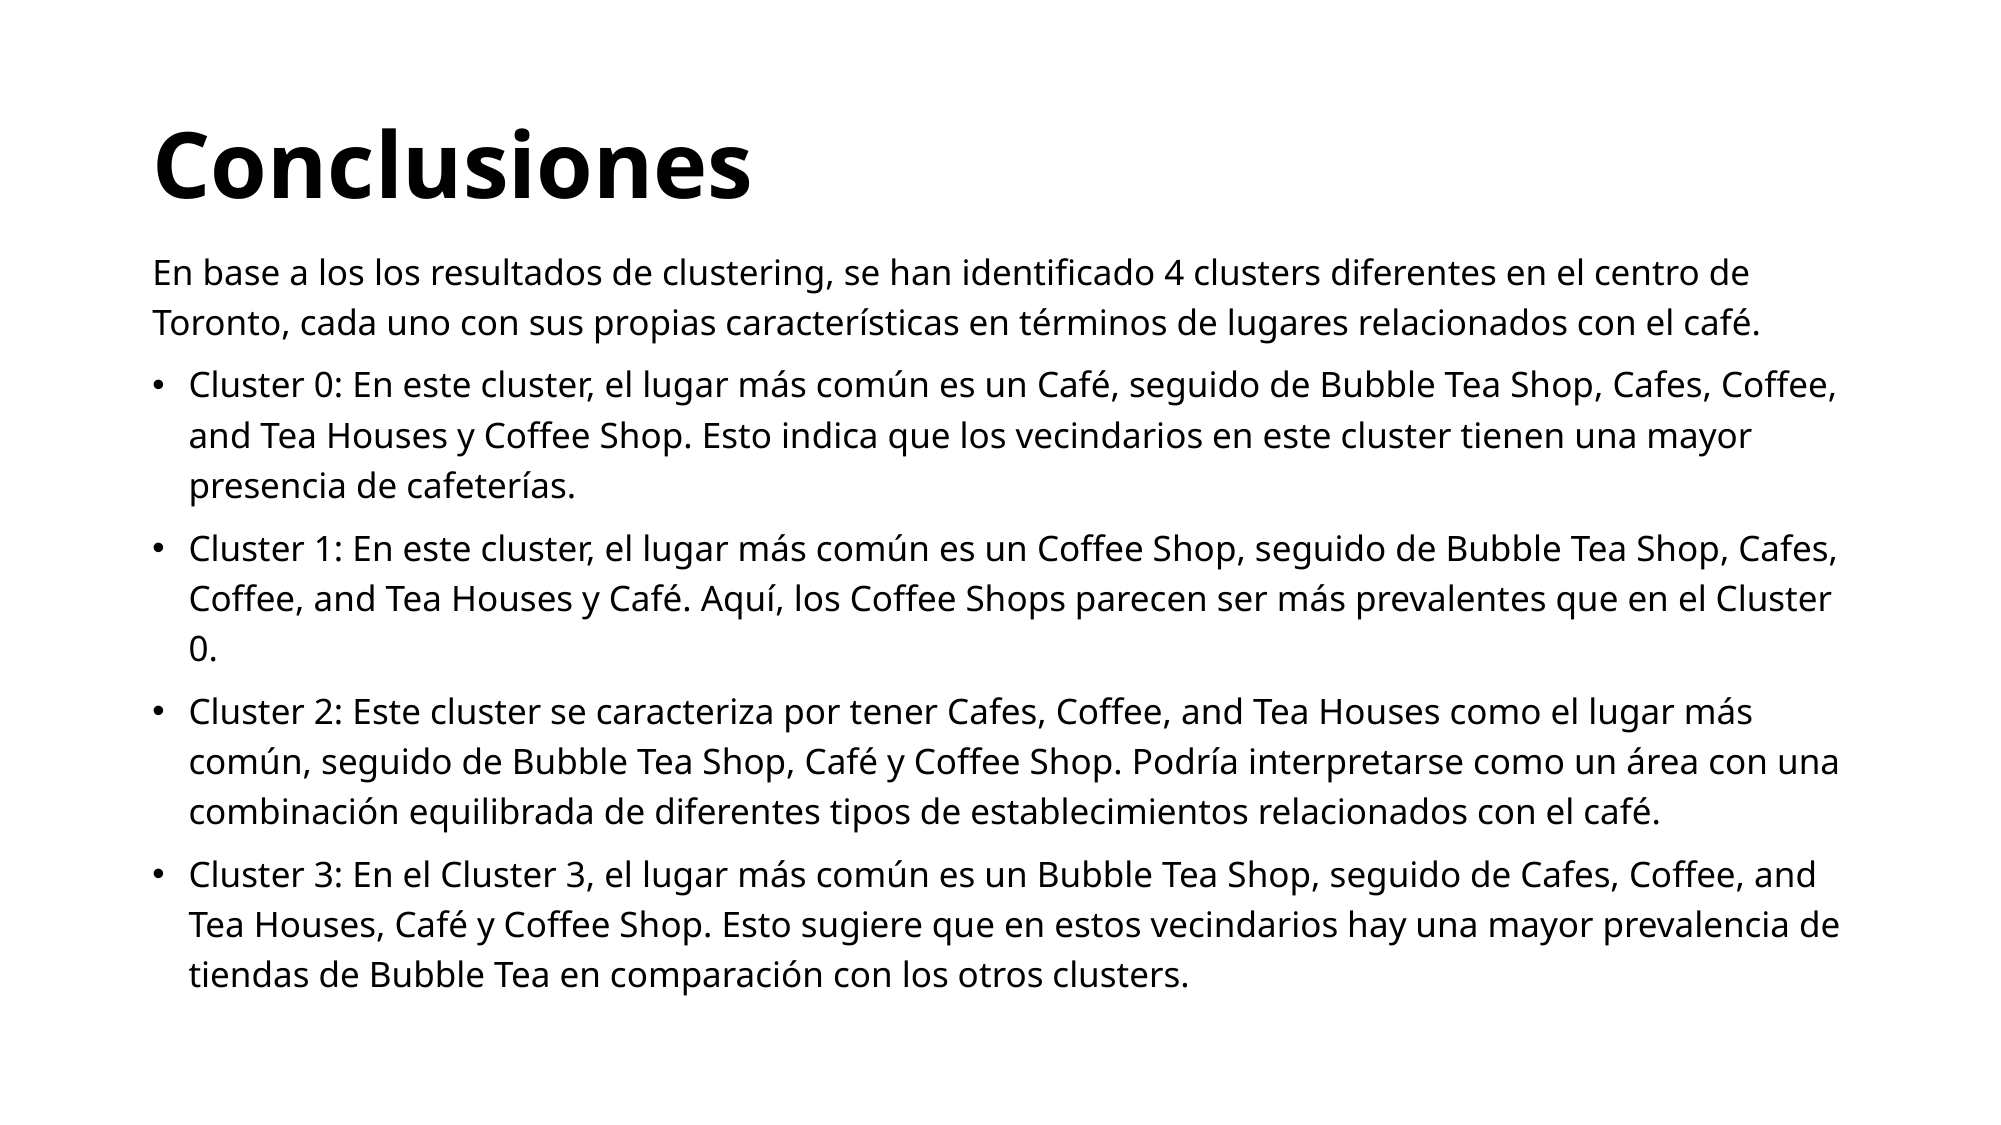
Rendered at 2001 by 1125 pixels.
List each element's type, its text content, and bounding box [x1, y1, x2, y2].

list En base a los los resultados de clustering, se han identificado 4 clusters diferentes en el centro de Toronto, cada uno con sus propias características en términos de lugares relacionados con el café. Cluster 0: En este cluster, el lugar más común es un Café, seguido de Bubble Tea Shop, Cafes, Coffee, and Tea Houses y Coffee Shop. Esto indica que los vecindarios en este cluster tienen una mayor presencia de cafeterías. Cluster 1: En este cluster, el lugar más común es un Coffee Shop, seguido de Bubble Tea Shop, Cafes, Coffee, and Tea Houses y Café. Aquí, los Coffee Shops parecen ser más prevalentes que en el Cluster 0. Cluster 2: Este cluster se caracteriza por tener Cafes, Coffee, and Tea Houses como el lugar más común, seguido de Bubble Tea Shop, Café y Coffee Shop. Podría interpretarse como un área con una combinación equilibrada de diferentes tipos de establecimientos relacionados con el café. Cluster 3: En el Cluster 3, el lugar más común es un Bubble Tea Shop, seguido de Cafes, Coffee, and Tea Houses, Café y Coffee Shop. Esto sugiere que en estos vecindarios hay una mayor prevalencia de tiendas de Bubble Tea en comparación con los otros clusters. [137, 234, 1863, 1014]
title Conclusiones [137, 59, 1863, 234]
